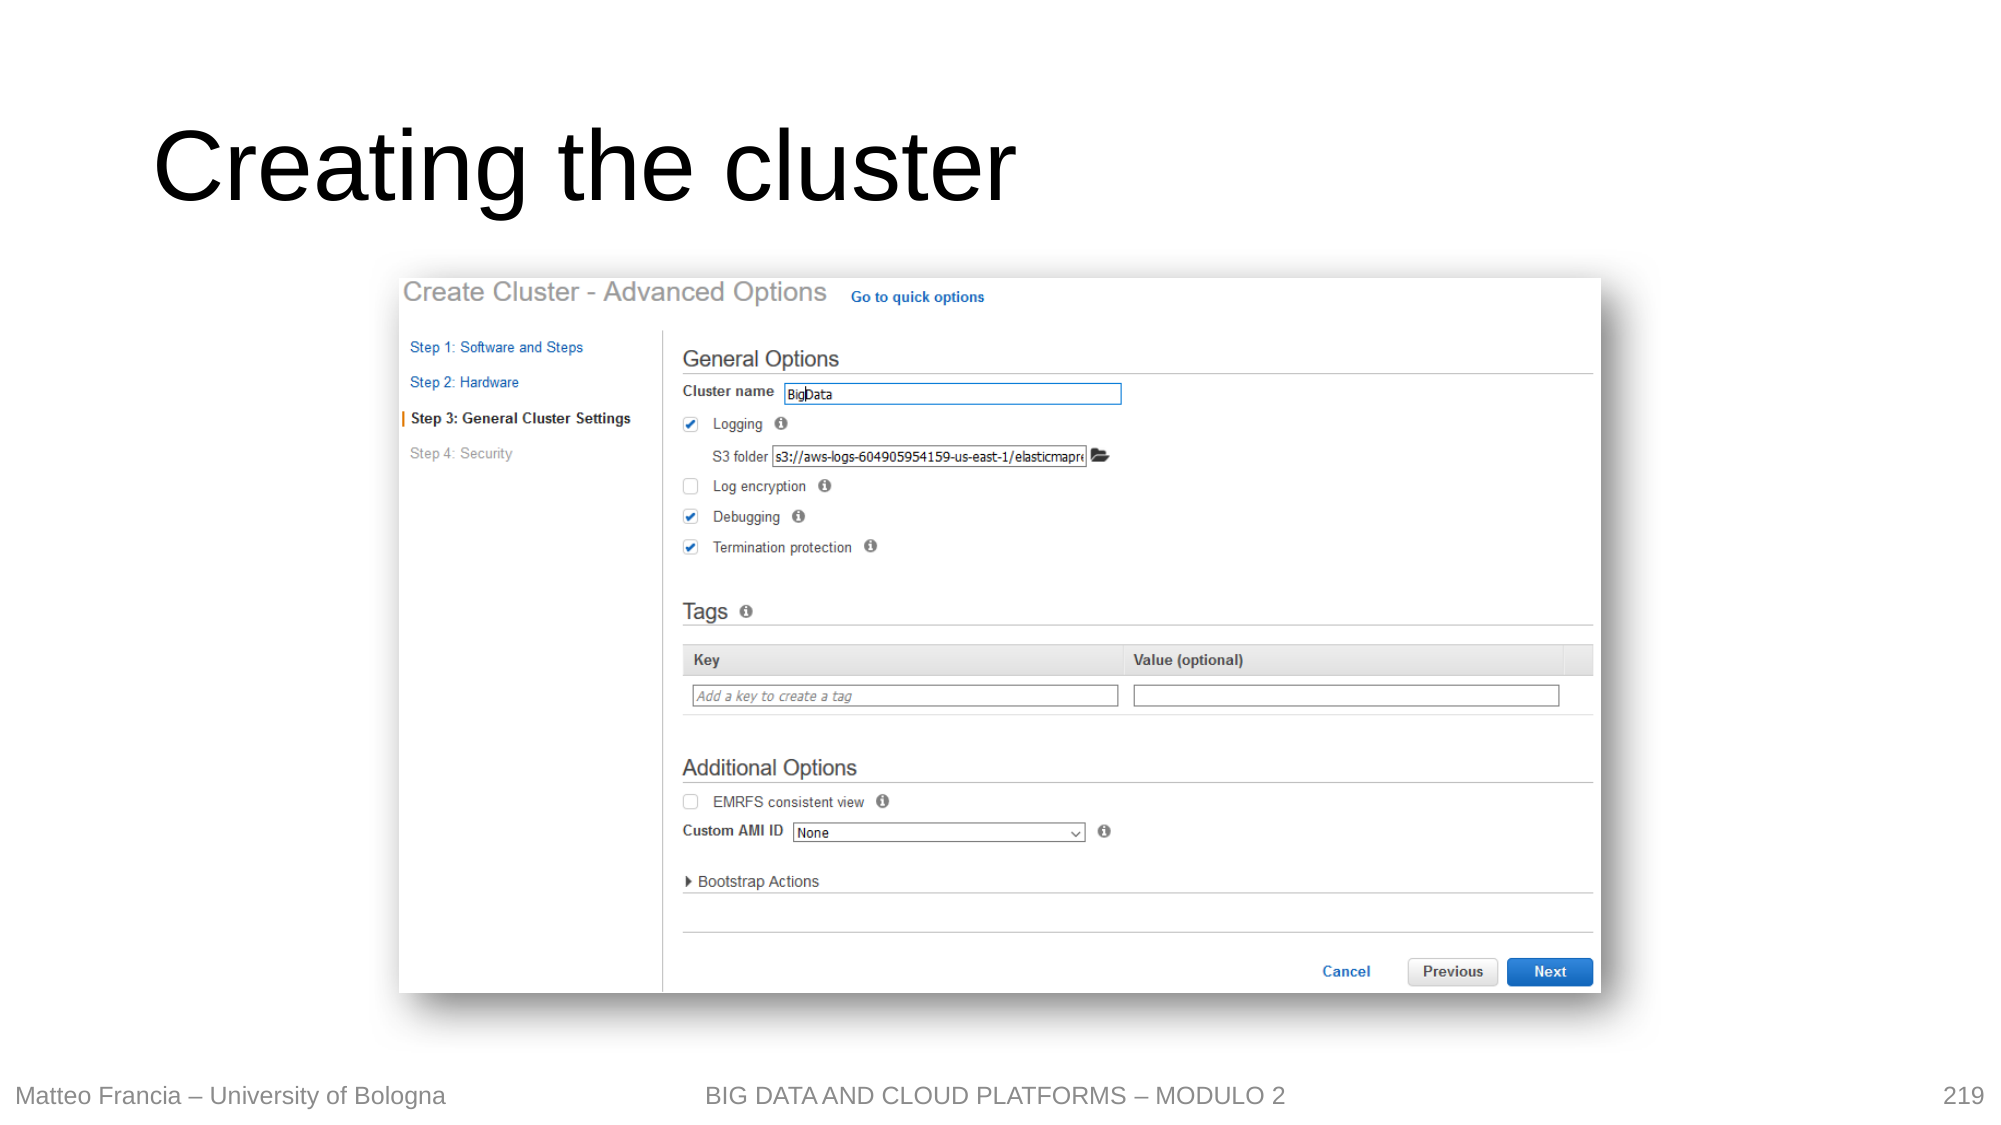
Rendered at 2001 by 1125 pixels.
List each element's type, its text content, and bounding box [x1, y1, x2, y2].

slide_number 219 [1550, 1065, 2000, 1125]
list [399, 278, 1601, 993]
footer Matteo Francia – University of Bologna [0, 1065, 466, 1125]
title Creating the cluster [137, 59, 1863, 278]
